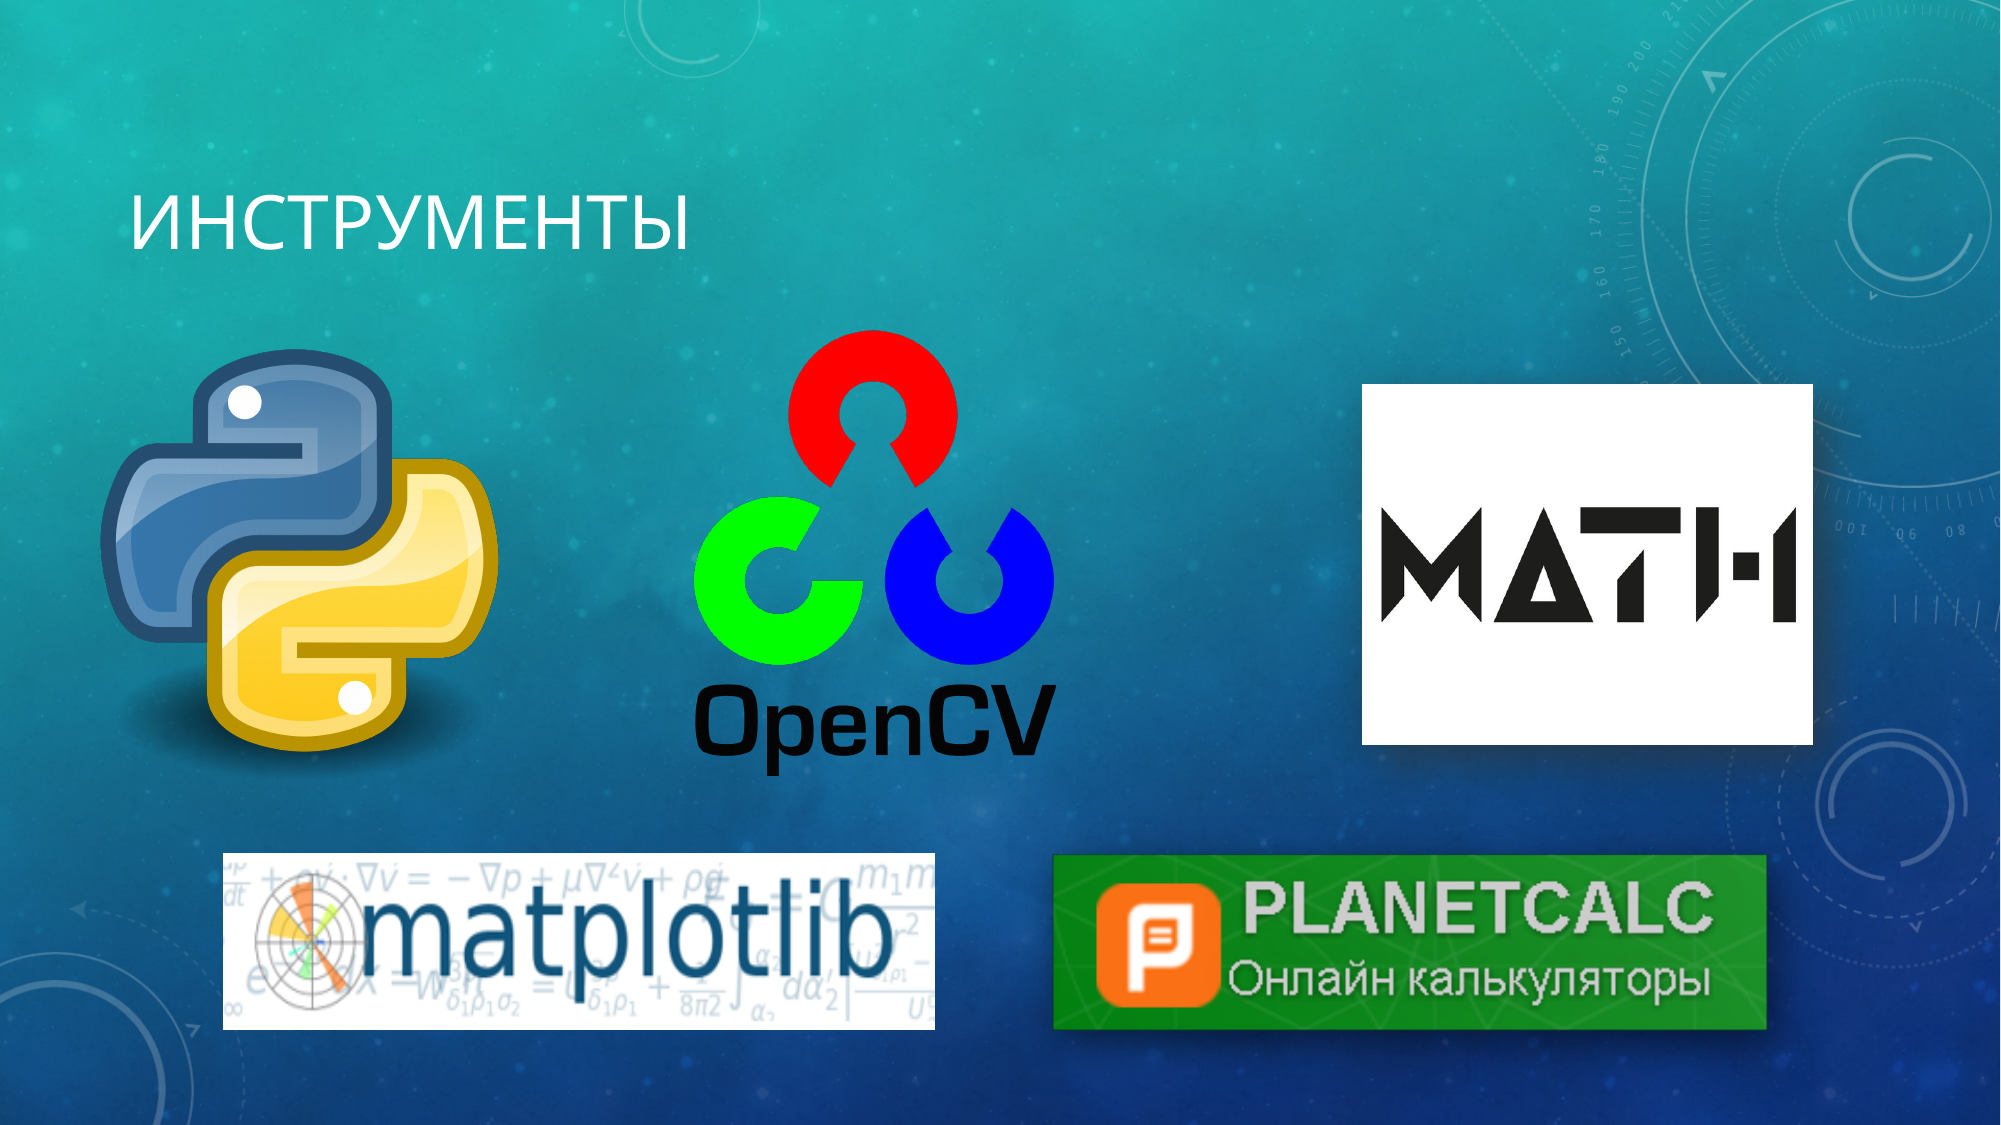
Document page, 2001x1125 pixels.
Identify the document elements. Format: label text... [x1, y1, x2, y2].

title Инструменты [112, 99, 1775, 339]
picture [0, 0, 2001, 1125]
